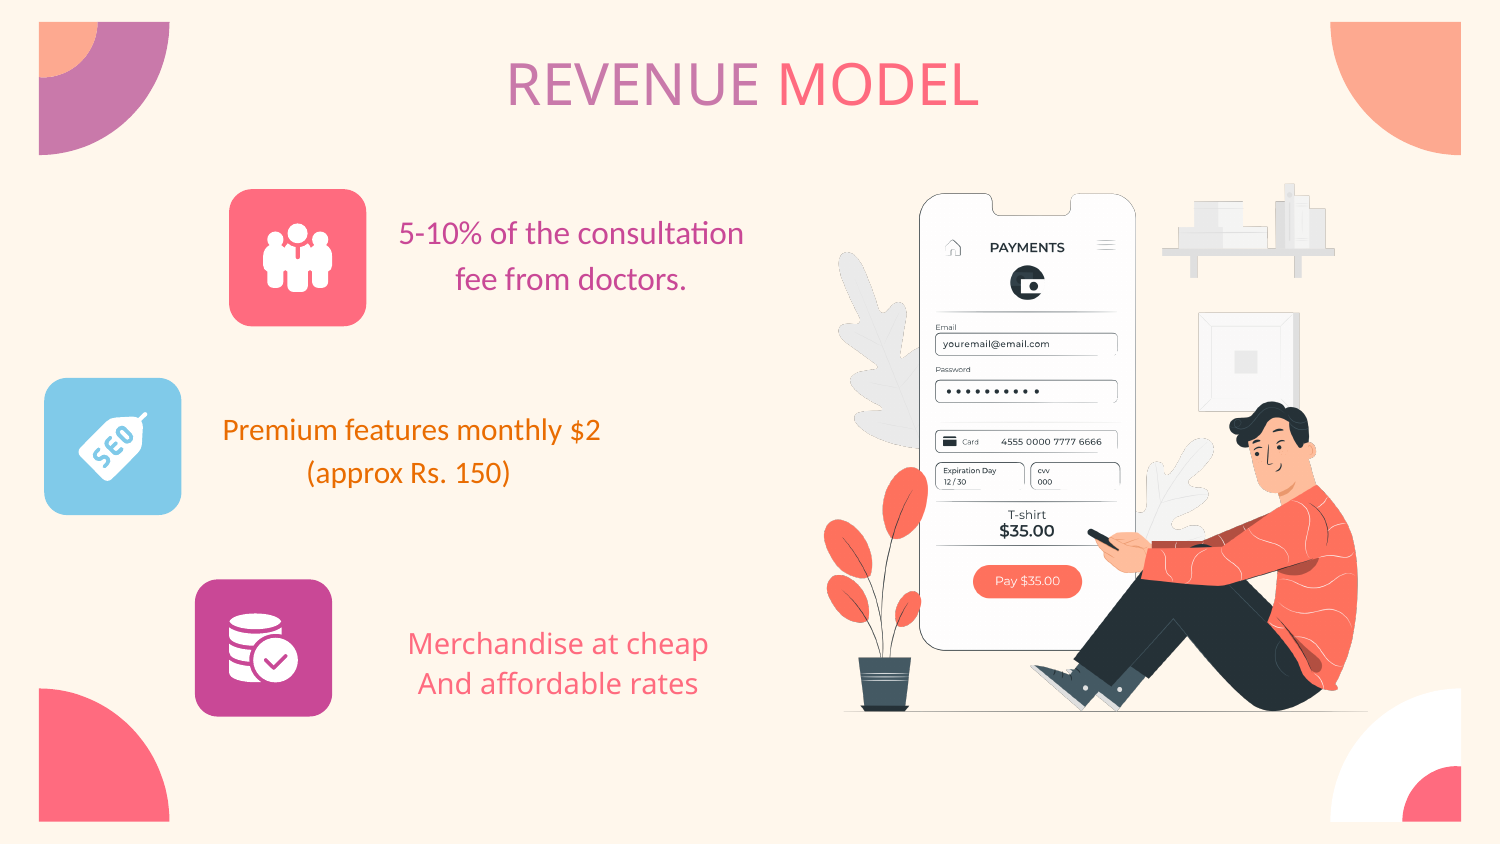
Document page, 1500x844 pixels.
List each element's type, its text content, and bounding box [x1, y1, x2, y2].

text_box [194, 579, 333, 717]
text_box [262, 223, 333, 293]
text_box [228, 613, 299, 683]
text_box 5-10% of the consultation fee from doctors. [373, 236, 771, 302]
text_box Merchandise at cheap And affordable rates [339, 627, 771, 693]
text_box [77, 411, 148, 482]
picture [776, 136, 1398, 757]
text_box [229, 189, 367, 327]
title REVENUE MODEL [44, 32, 1442, 134]
text_box Premium features monthly $2 (approx Rs. 150) [193, 431, 631, 498]
text_box [44, 377, 182, 516]
